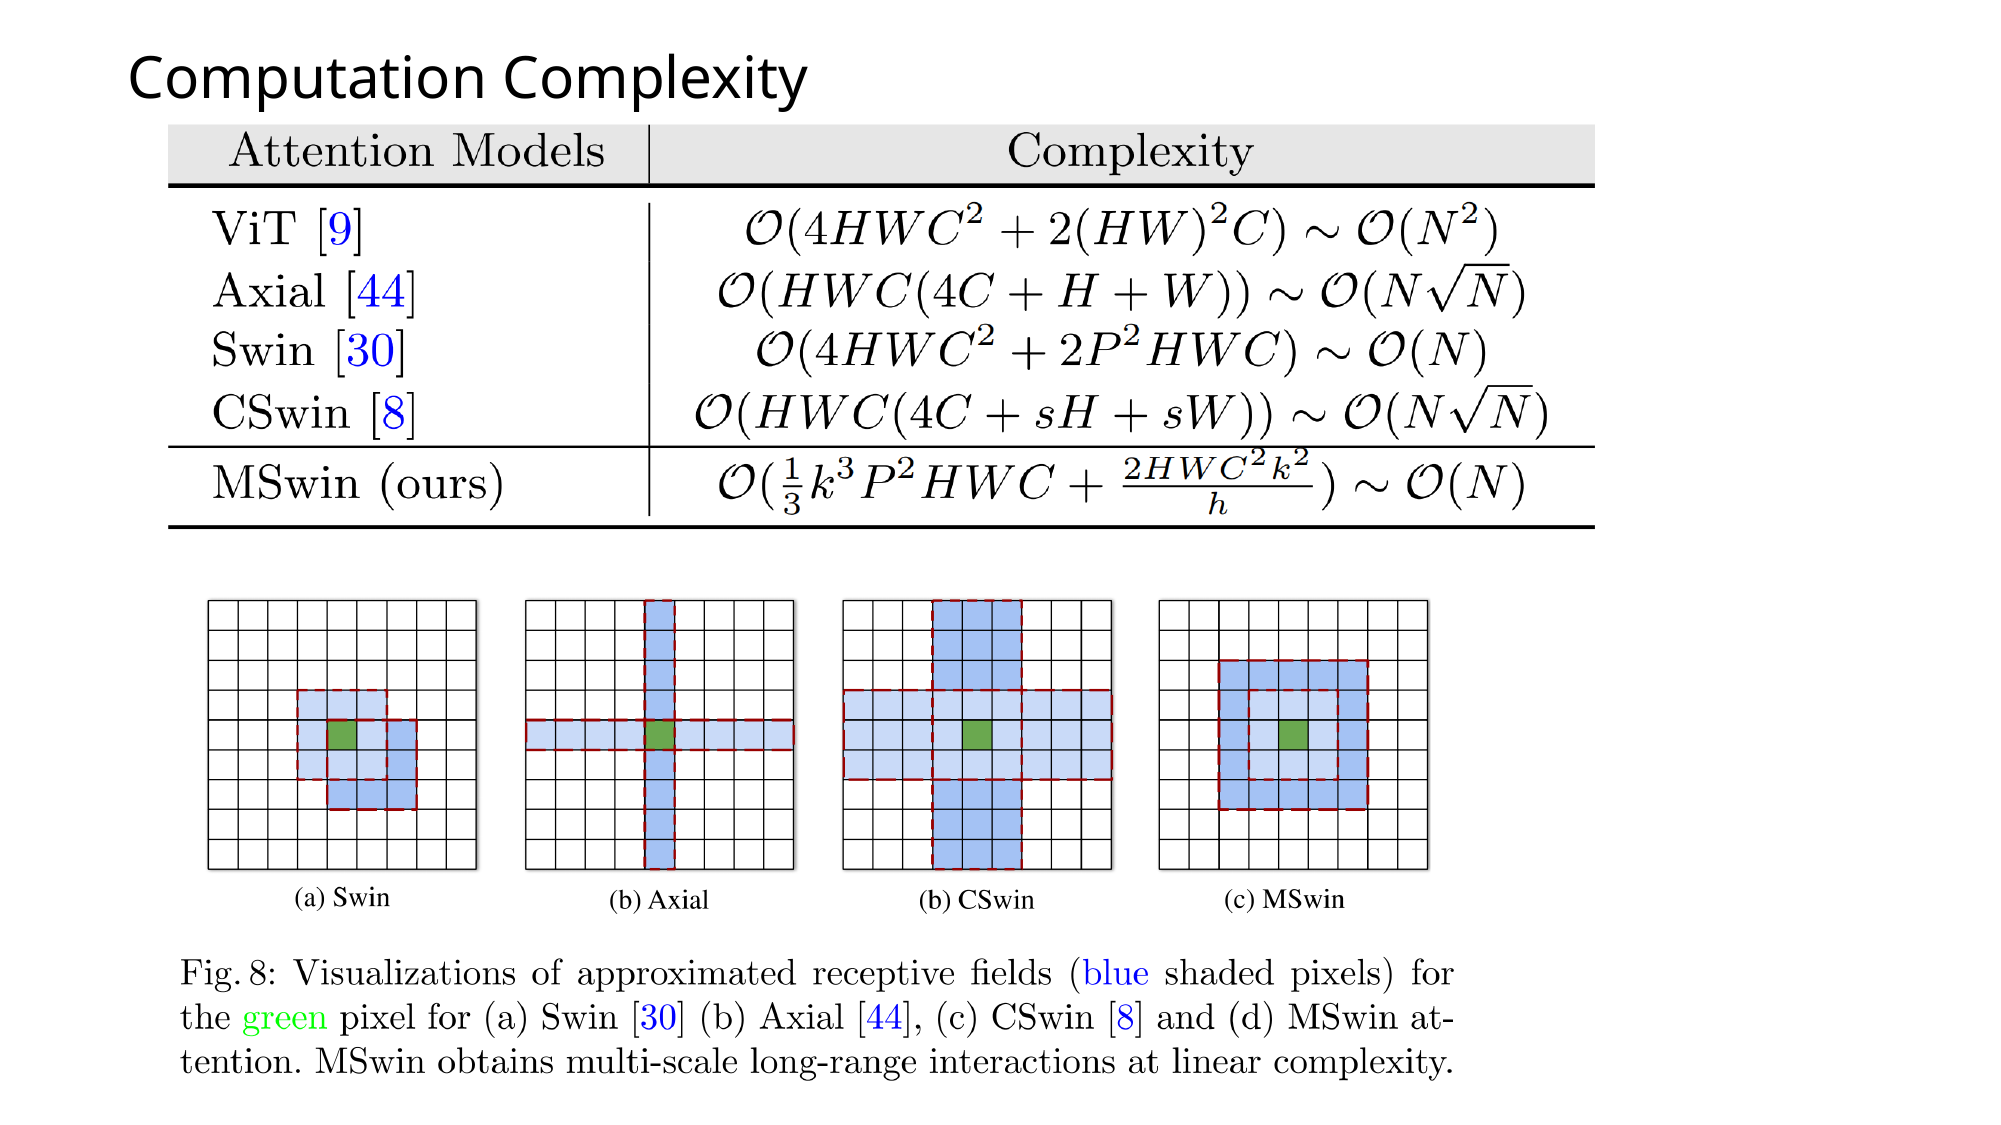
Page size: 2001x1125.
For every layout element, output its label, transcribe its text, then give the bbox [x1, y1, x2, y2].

picture [166, 121, 1632, 545]
picture [167, 580, 1479, 1092]
text_box Computation Complexity [113, 32, 823, 118]
